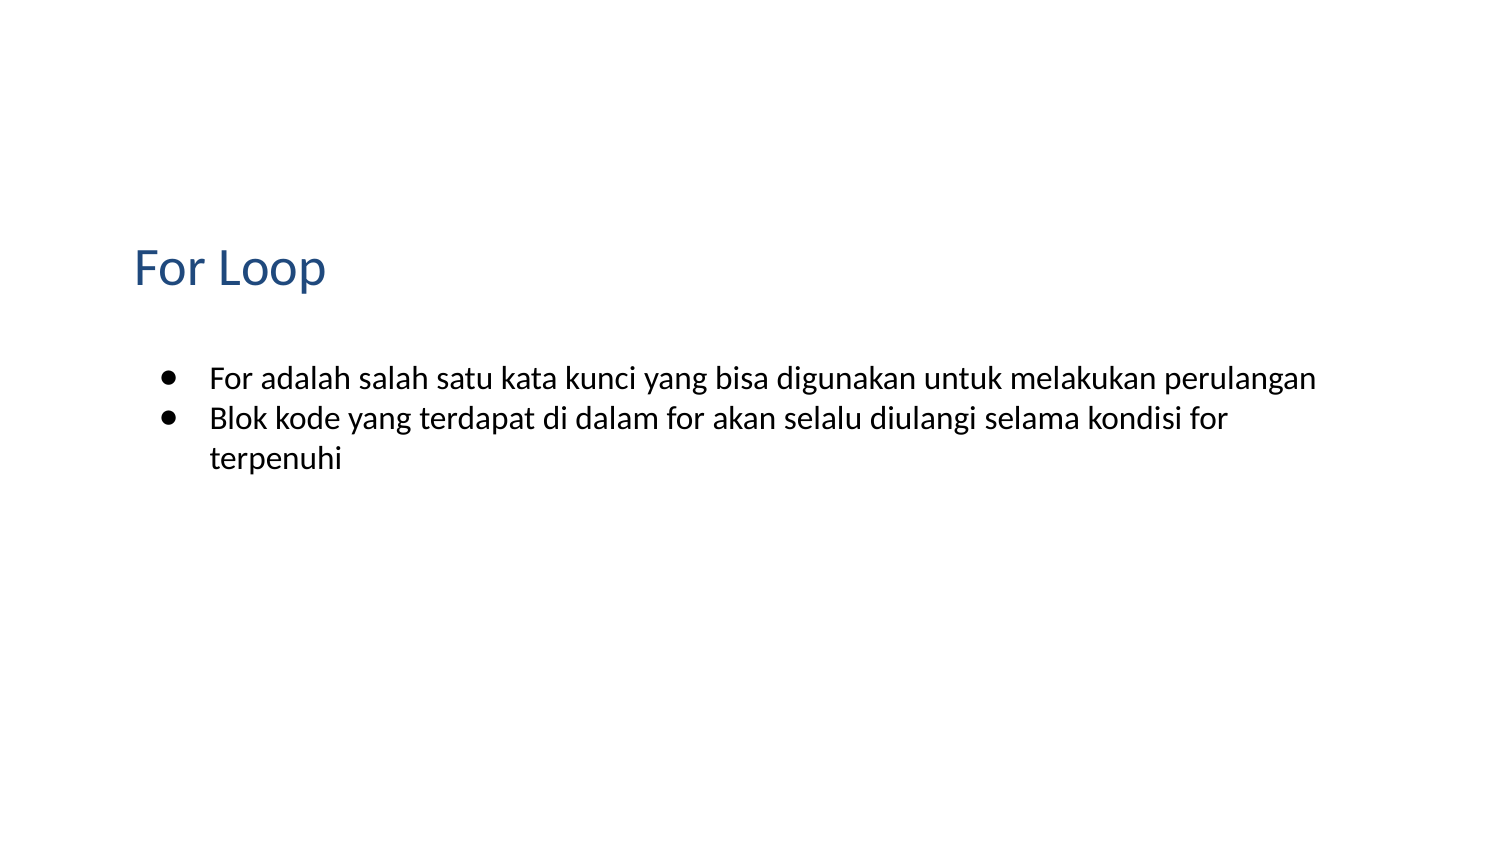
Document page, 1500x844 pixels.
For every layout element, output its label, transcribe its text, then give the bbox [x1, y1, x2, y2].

title For Loop [119, 216, 1381, 305]
list For adalah salah satu kata kunci yang bisa digunakan untuk melakukan perulangan Blok kode yang terdapat di dalam for akan selalu diulangi selama kondisi for terpenuhi [119, 341, 1381, 712]
